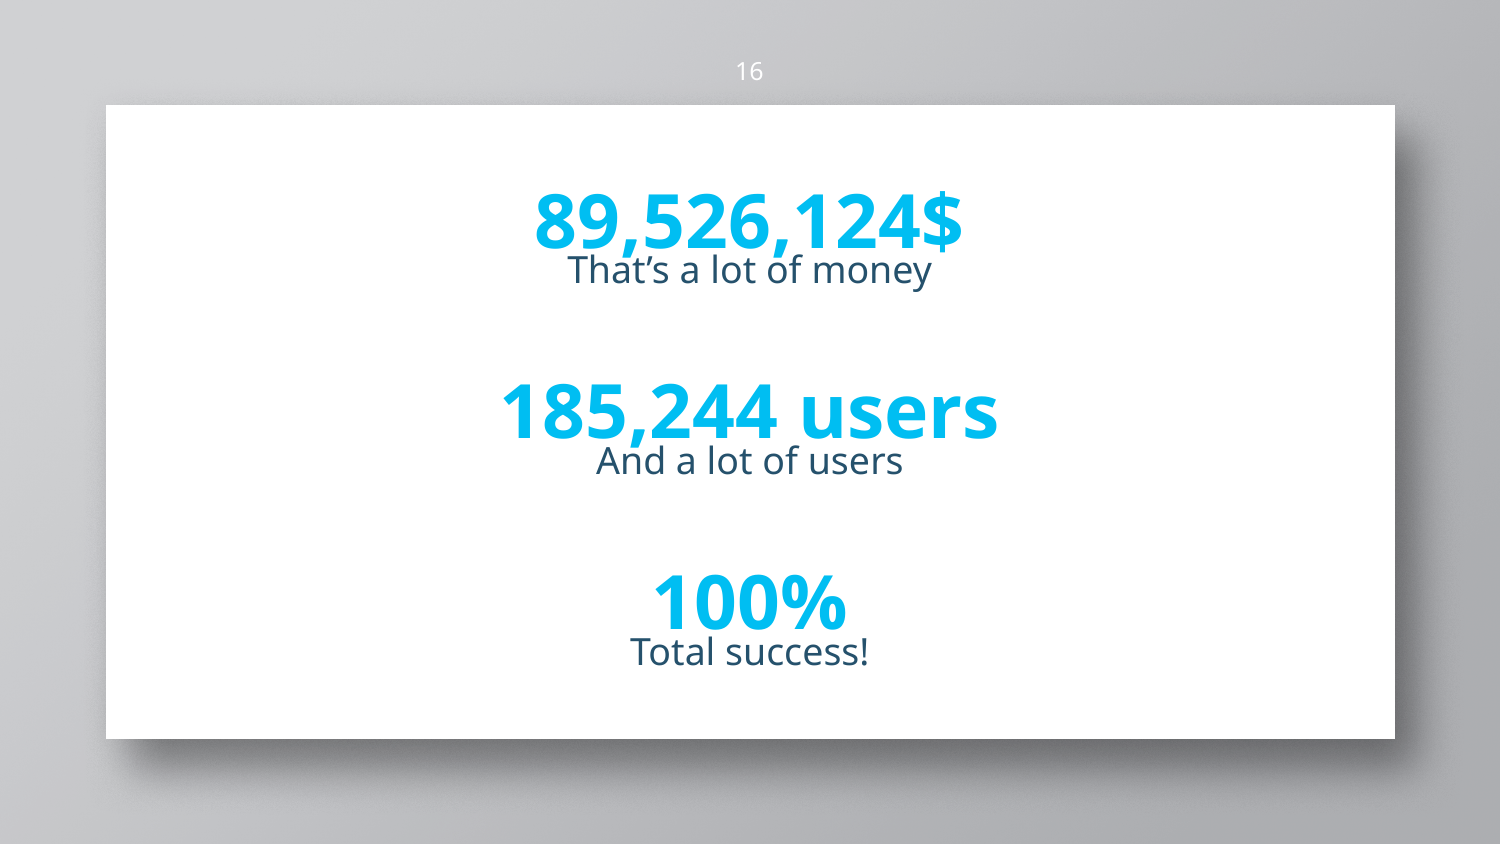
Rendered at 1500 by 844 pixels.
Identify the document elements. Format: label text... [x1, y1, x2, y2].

subtitle And a lot of users [190, 422, 1310, 499]
subtitle That’s a lot of money [190, 231, 1310, 308]
title 89,526,124$ [190, 131, 1310, 231]
title 185,244 users [190, 321, 1310, 422]
subtitle Total success! [190, 612, 1310, 689]
slide_number ‹#› [104, 0, 1395, 105]
title 100% [190, 512, 1310, 612]
picture [0, 0, 1500, 844]
